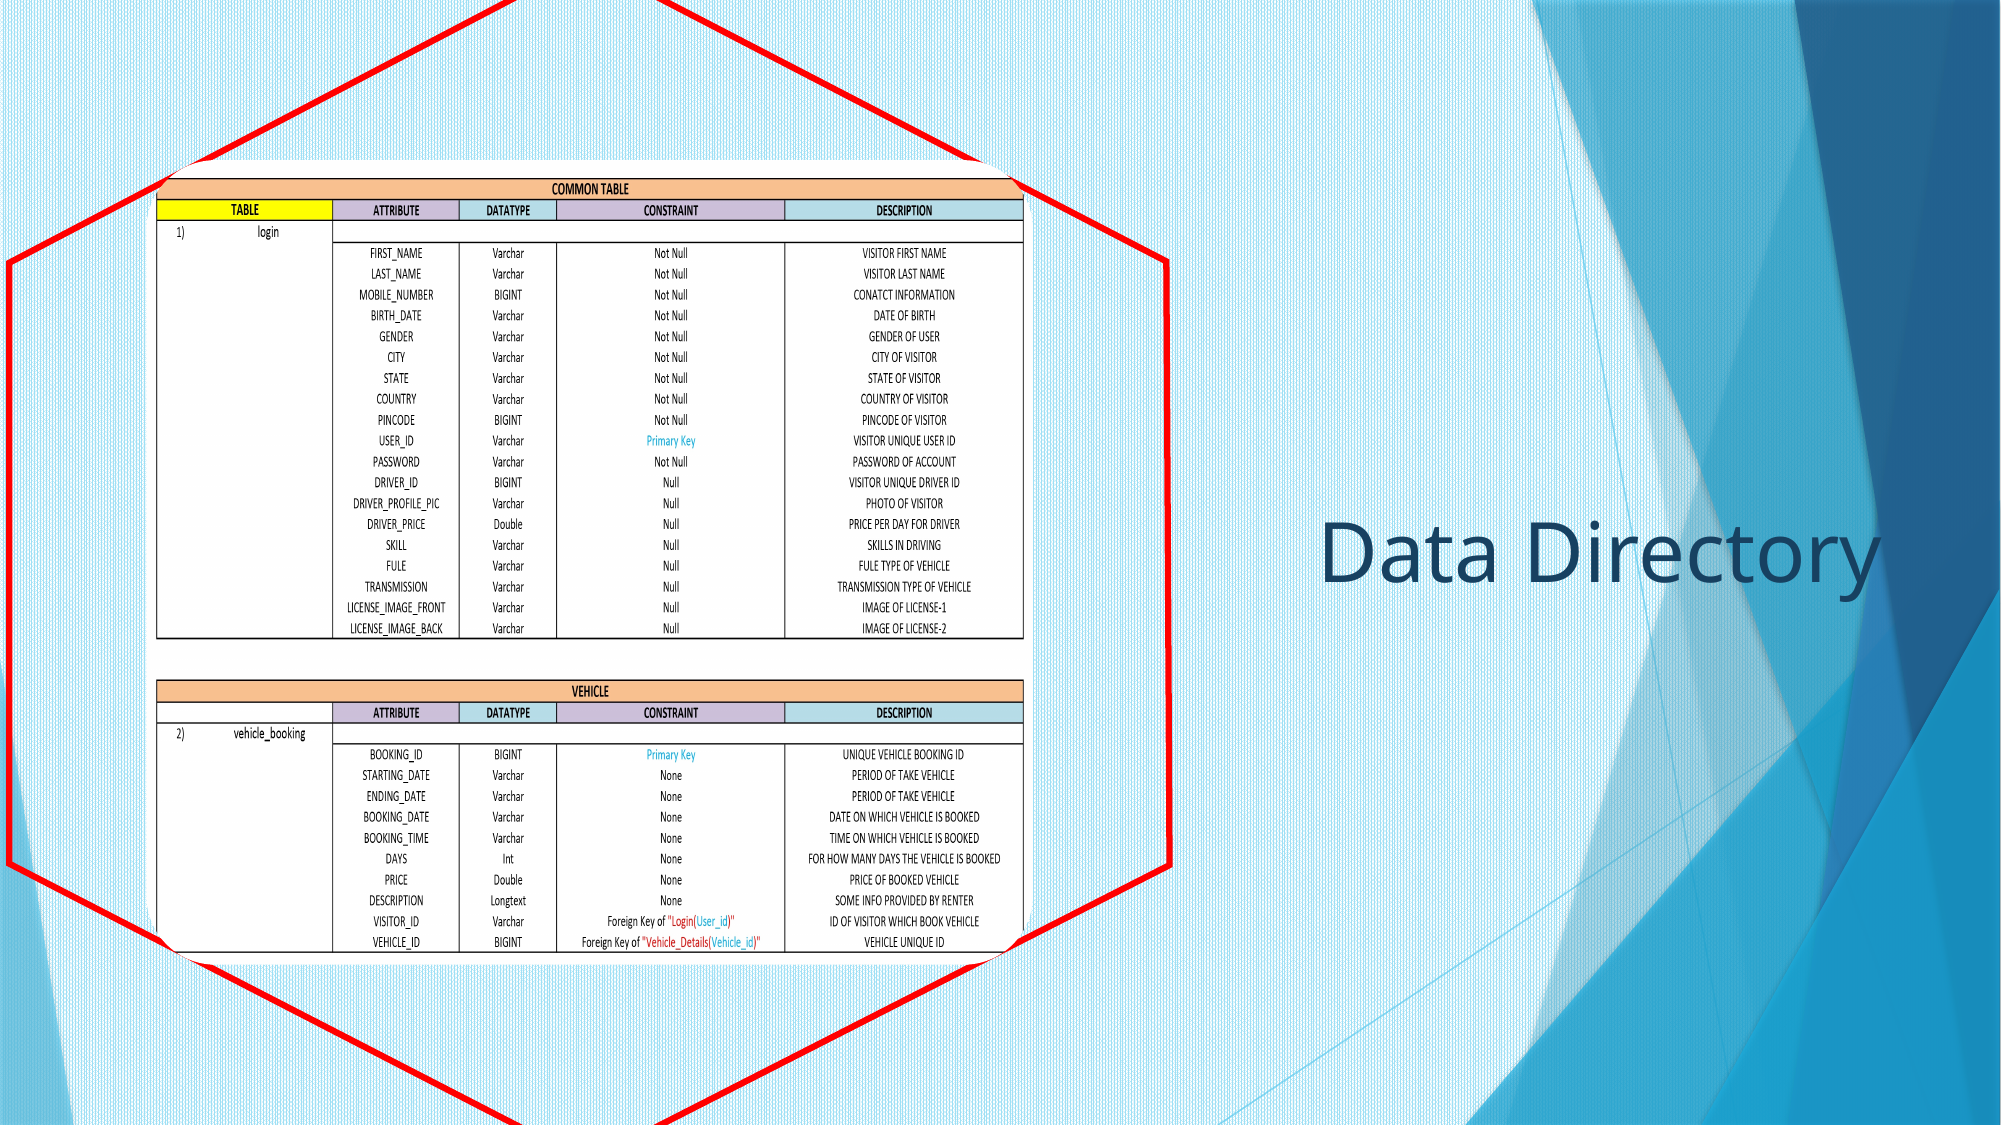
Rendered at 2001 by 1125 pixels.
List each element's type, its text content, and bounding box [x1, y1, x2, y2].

text_box [221, 973, 959, 1125]
text_box [209, 0, 968, 158]
text_box [9, 193, 141, 932]
text_box Data Directory [1302, 491, 1903, 607]
text_box [1038, 194, 1170, 933]
picture [145, 159, 1034, 966]
